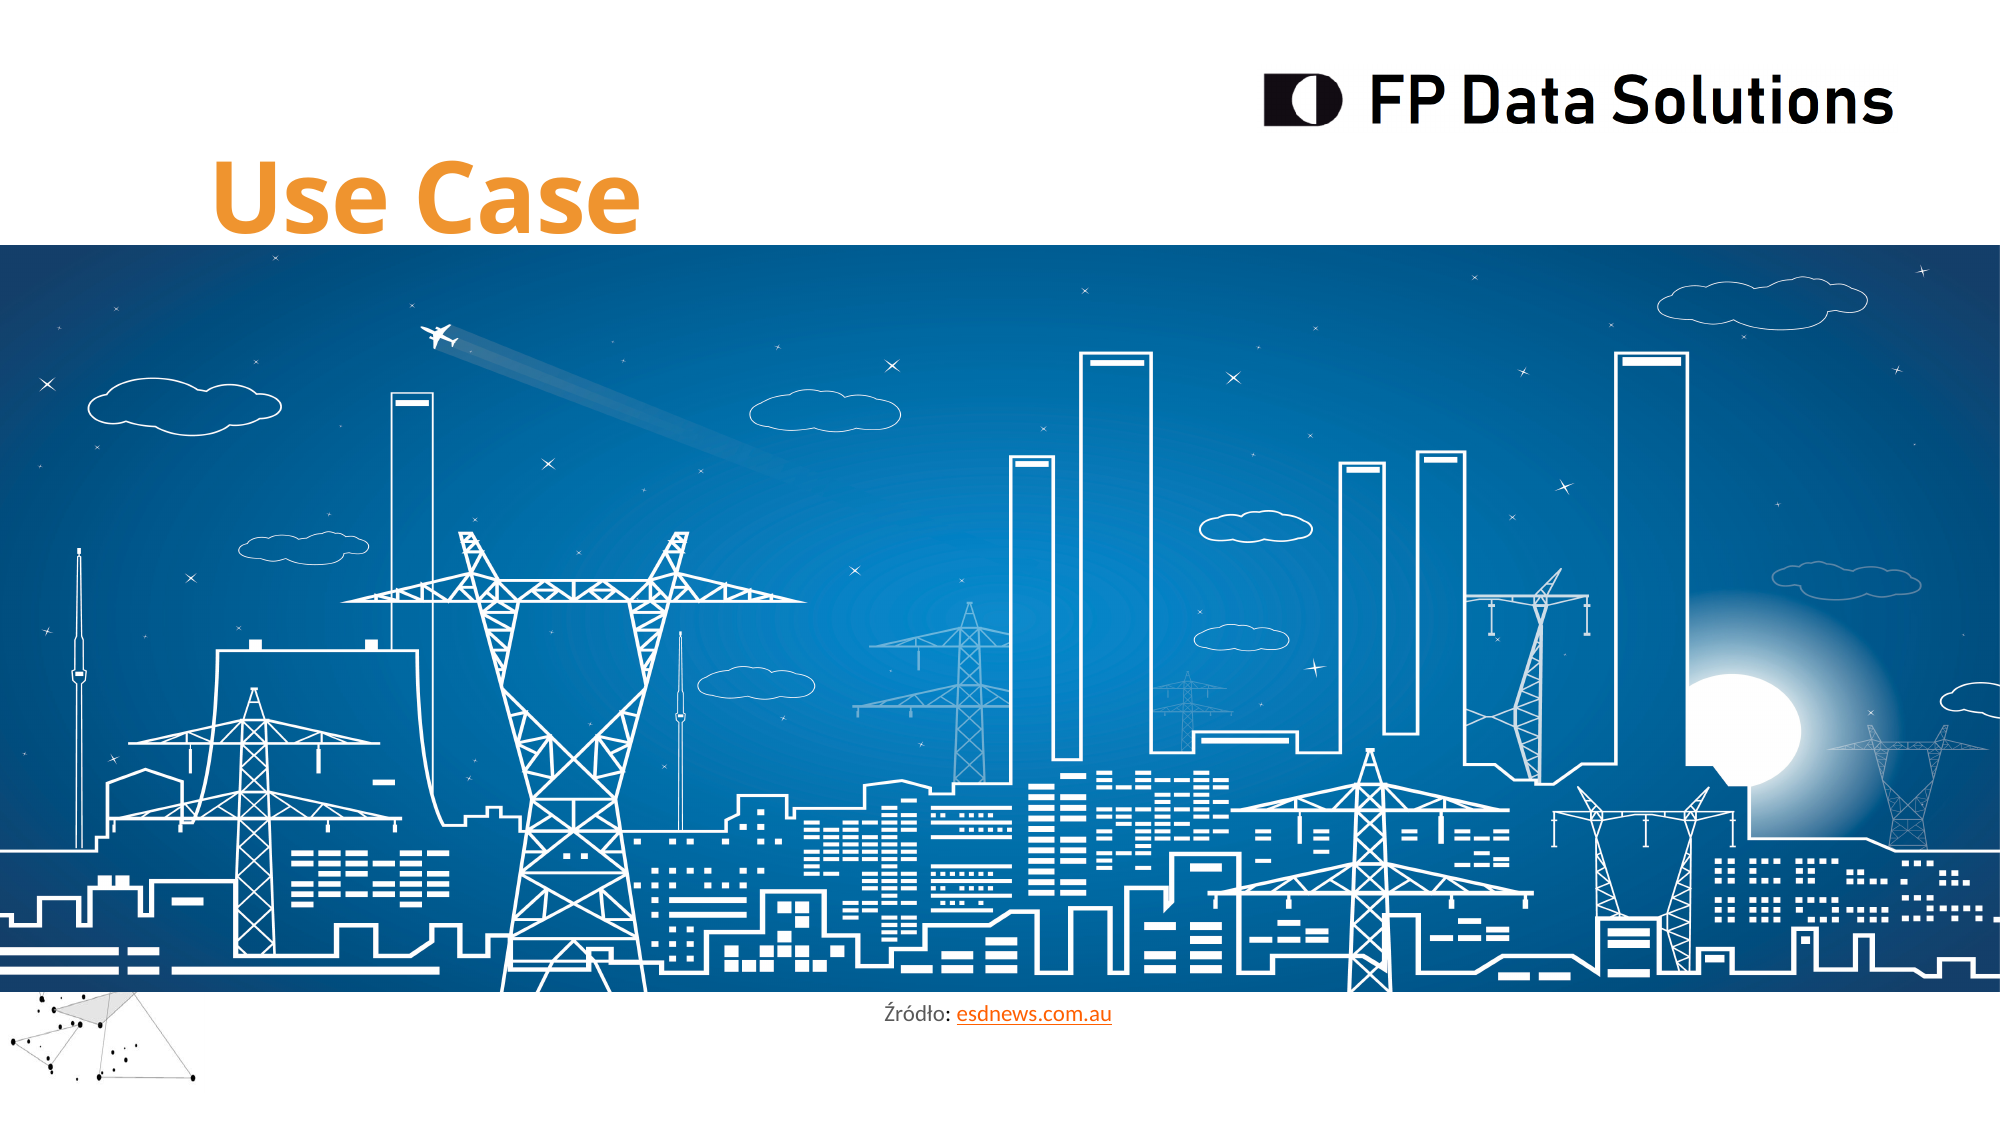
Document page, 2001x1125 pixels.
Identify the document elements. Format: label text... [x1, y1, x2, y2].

picture [0, 245, 2000, 1093]
picture [1257, 64, 1898, 133]
text_box Źródło: esdnews.com.au [869, 992, 1131, 1034]
list Use Case [193, 139, 1896, 245]
